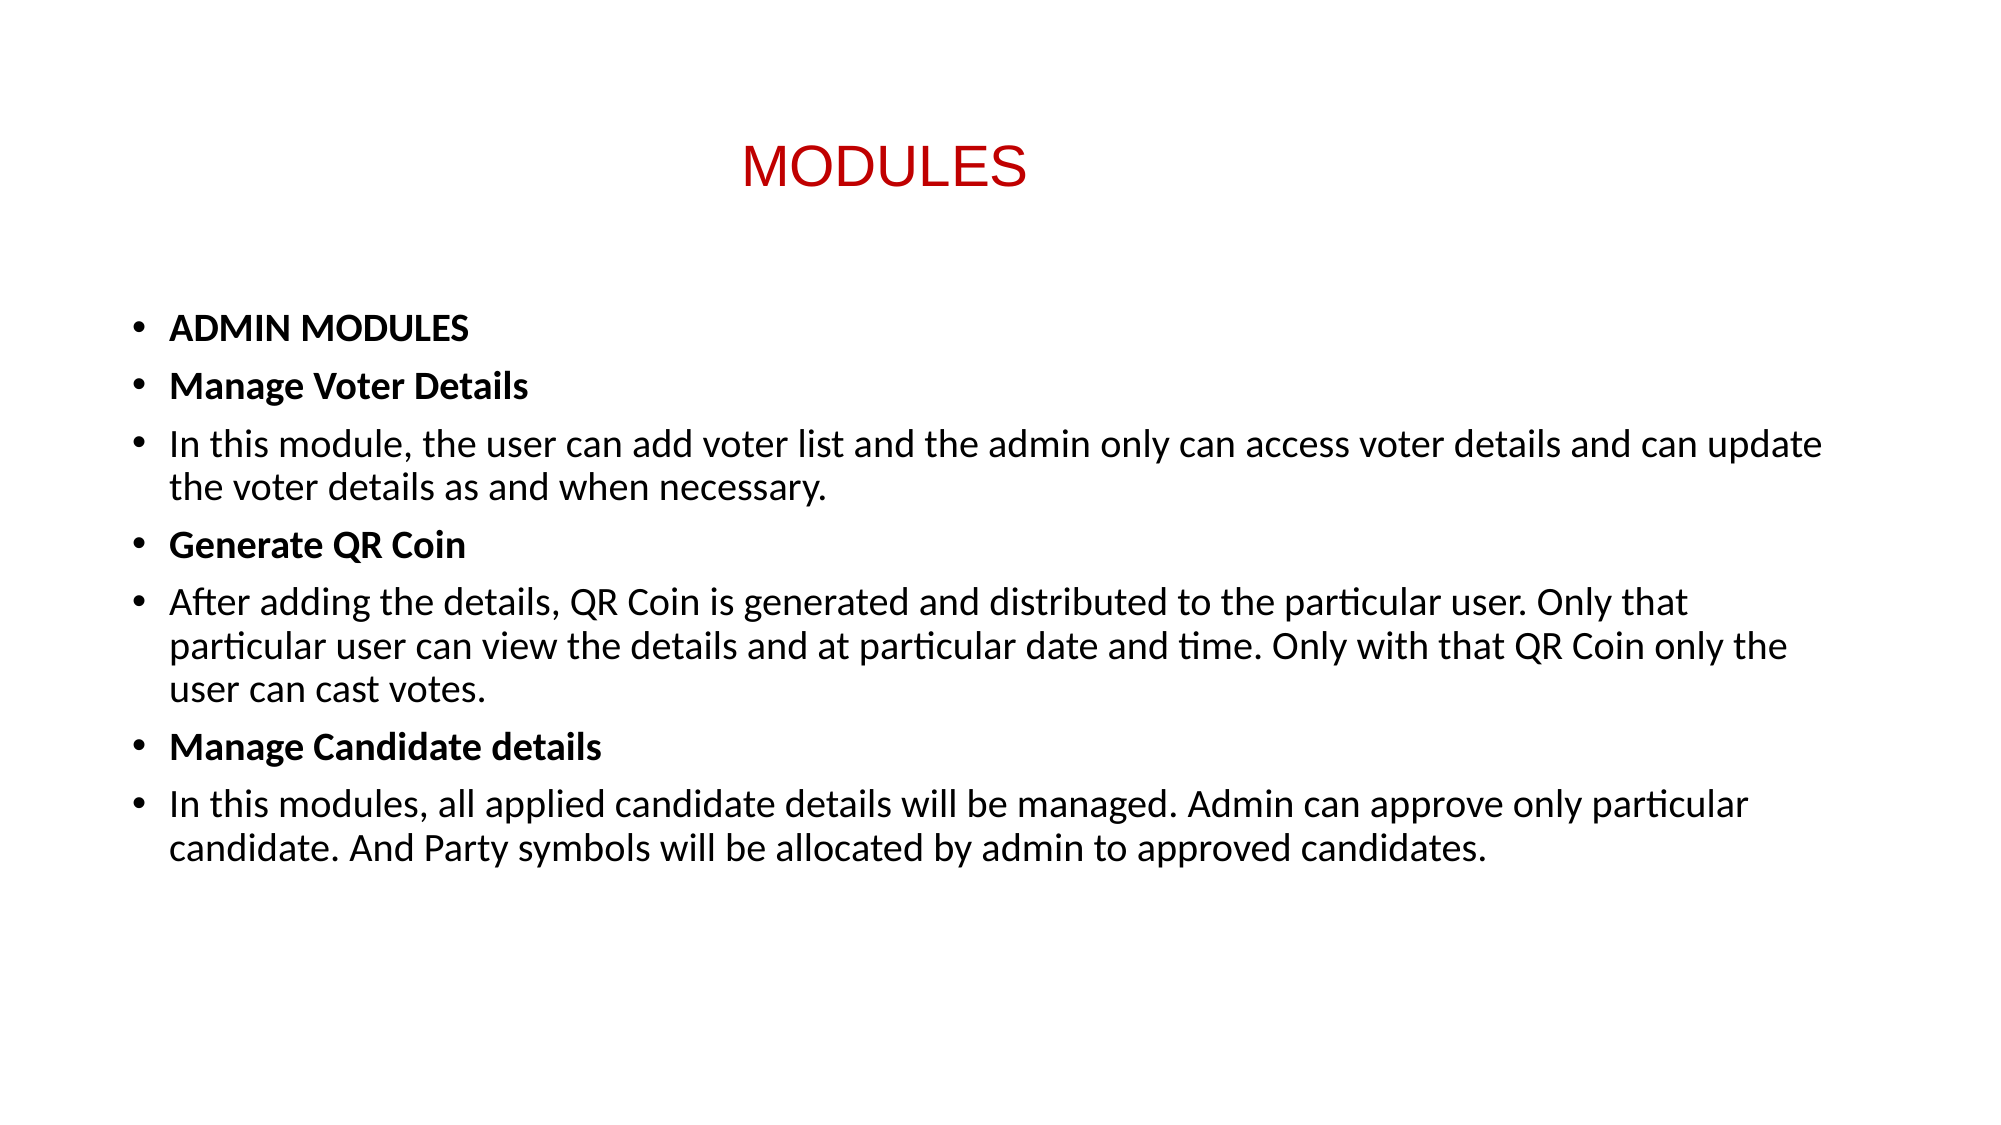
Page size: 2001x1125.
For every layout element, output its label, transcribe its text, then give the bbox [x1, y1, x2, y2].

title MODULES [726, 58, 1309, 276]
list ADMIN MODULES Manage Voter Details In this module, the user can add voter list and the admin only can access voter details and can update the voter details as and when necessary. Generate QR Coin After adding the details, QR Coin is generated and distributed to the particular user. Only that particular user can view the details and at particular date and time. Only with that QR Coin only the user can cast votes. Manage Candidate details In this modules, all applied candidate details will be managed. Admin can approve only particular candidate. And Party symbols will be allocated by admin to approved candidates. [117, 299, 1863, 880]
